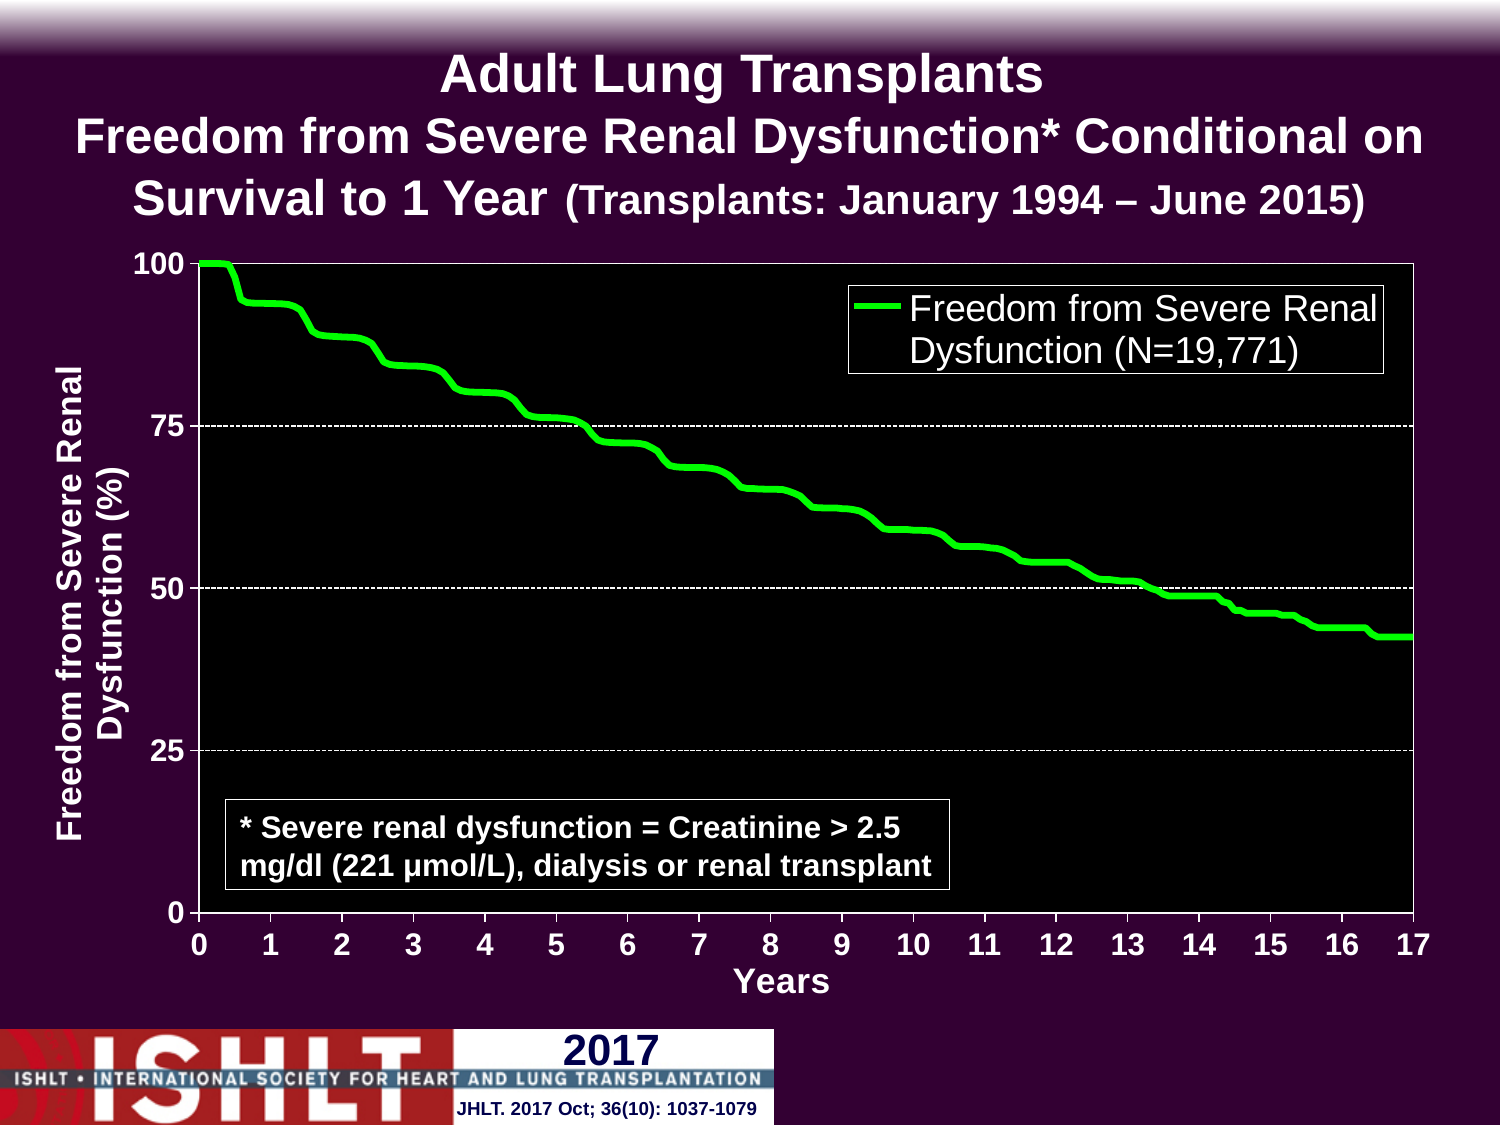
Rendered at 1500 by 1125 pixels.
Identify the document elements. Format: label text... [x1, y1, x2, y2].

text_box (Transplants: January 1994 – June 2015) [546, 165, 1385, 231]
chart [37, 237, 1451, 1013]
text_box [0, 1013, 774, 1125]
text_box Adult Lung Transplants Freedom from Severe Renal Dysfunction* Conditional on [0, 7, 1500, 195]
text_box Survival to 1 Year [117, 158, 630, 233]
